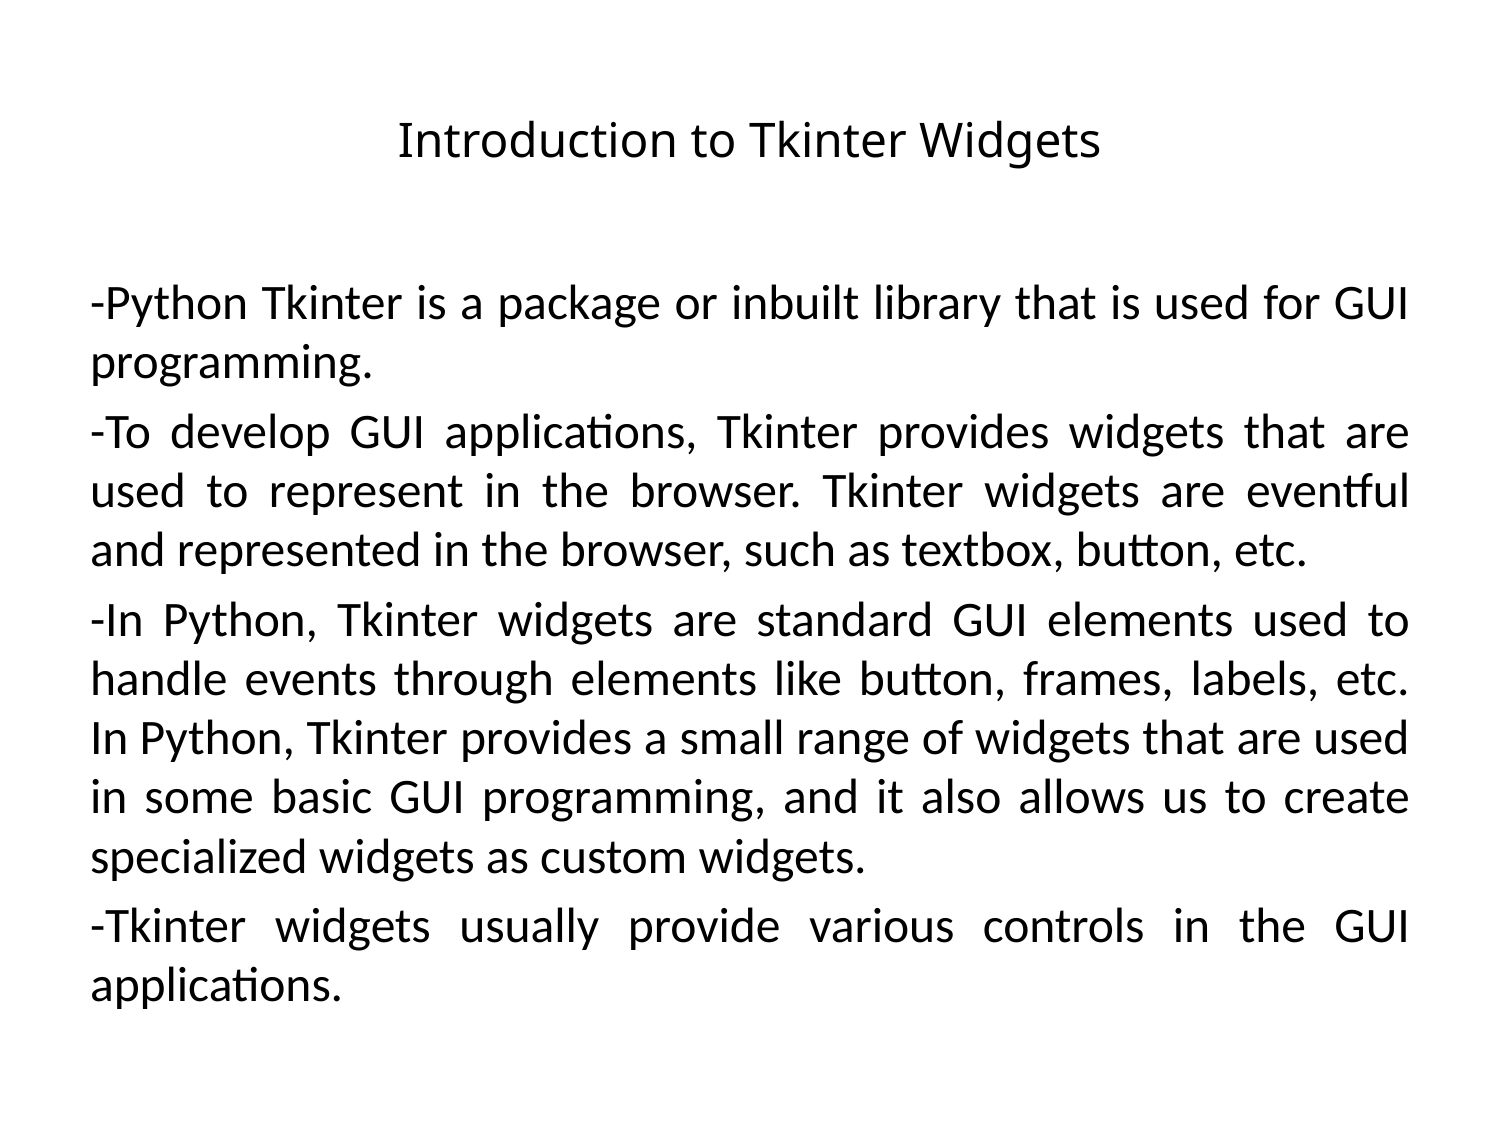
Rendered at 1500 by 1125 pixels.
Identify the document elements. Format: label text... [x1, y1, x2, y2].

list -Python Tkinter is a package or inbuilt library that is used for GUI programming. -To develop GUI applications, Tkinter provides widgets that are used to represent in the browser. Tkinter widgets are eventful and represented in the browser, such as textbox, button, etc. -In Python, Tkinter widgets are standard GUI elements used to handle events through elements like button, frames, labels, etc. In Python, Tkinter provides a small range of widgets that are used in some basic GUI programming, and it also allows us to create specialized widgets as custom widgets. -Tkinter widgets usually provide various controls in the GUI applications. [75, 262, 1425, 1025]
title Introduction to Tkinter Widgets [75, 45, 1425, 233]
